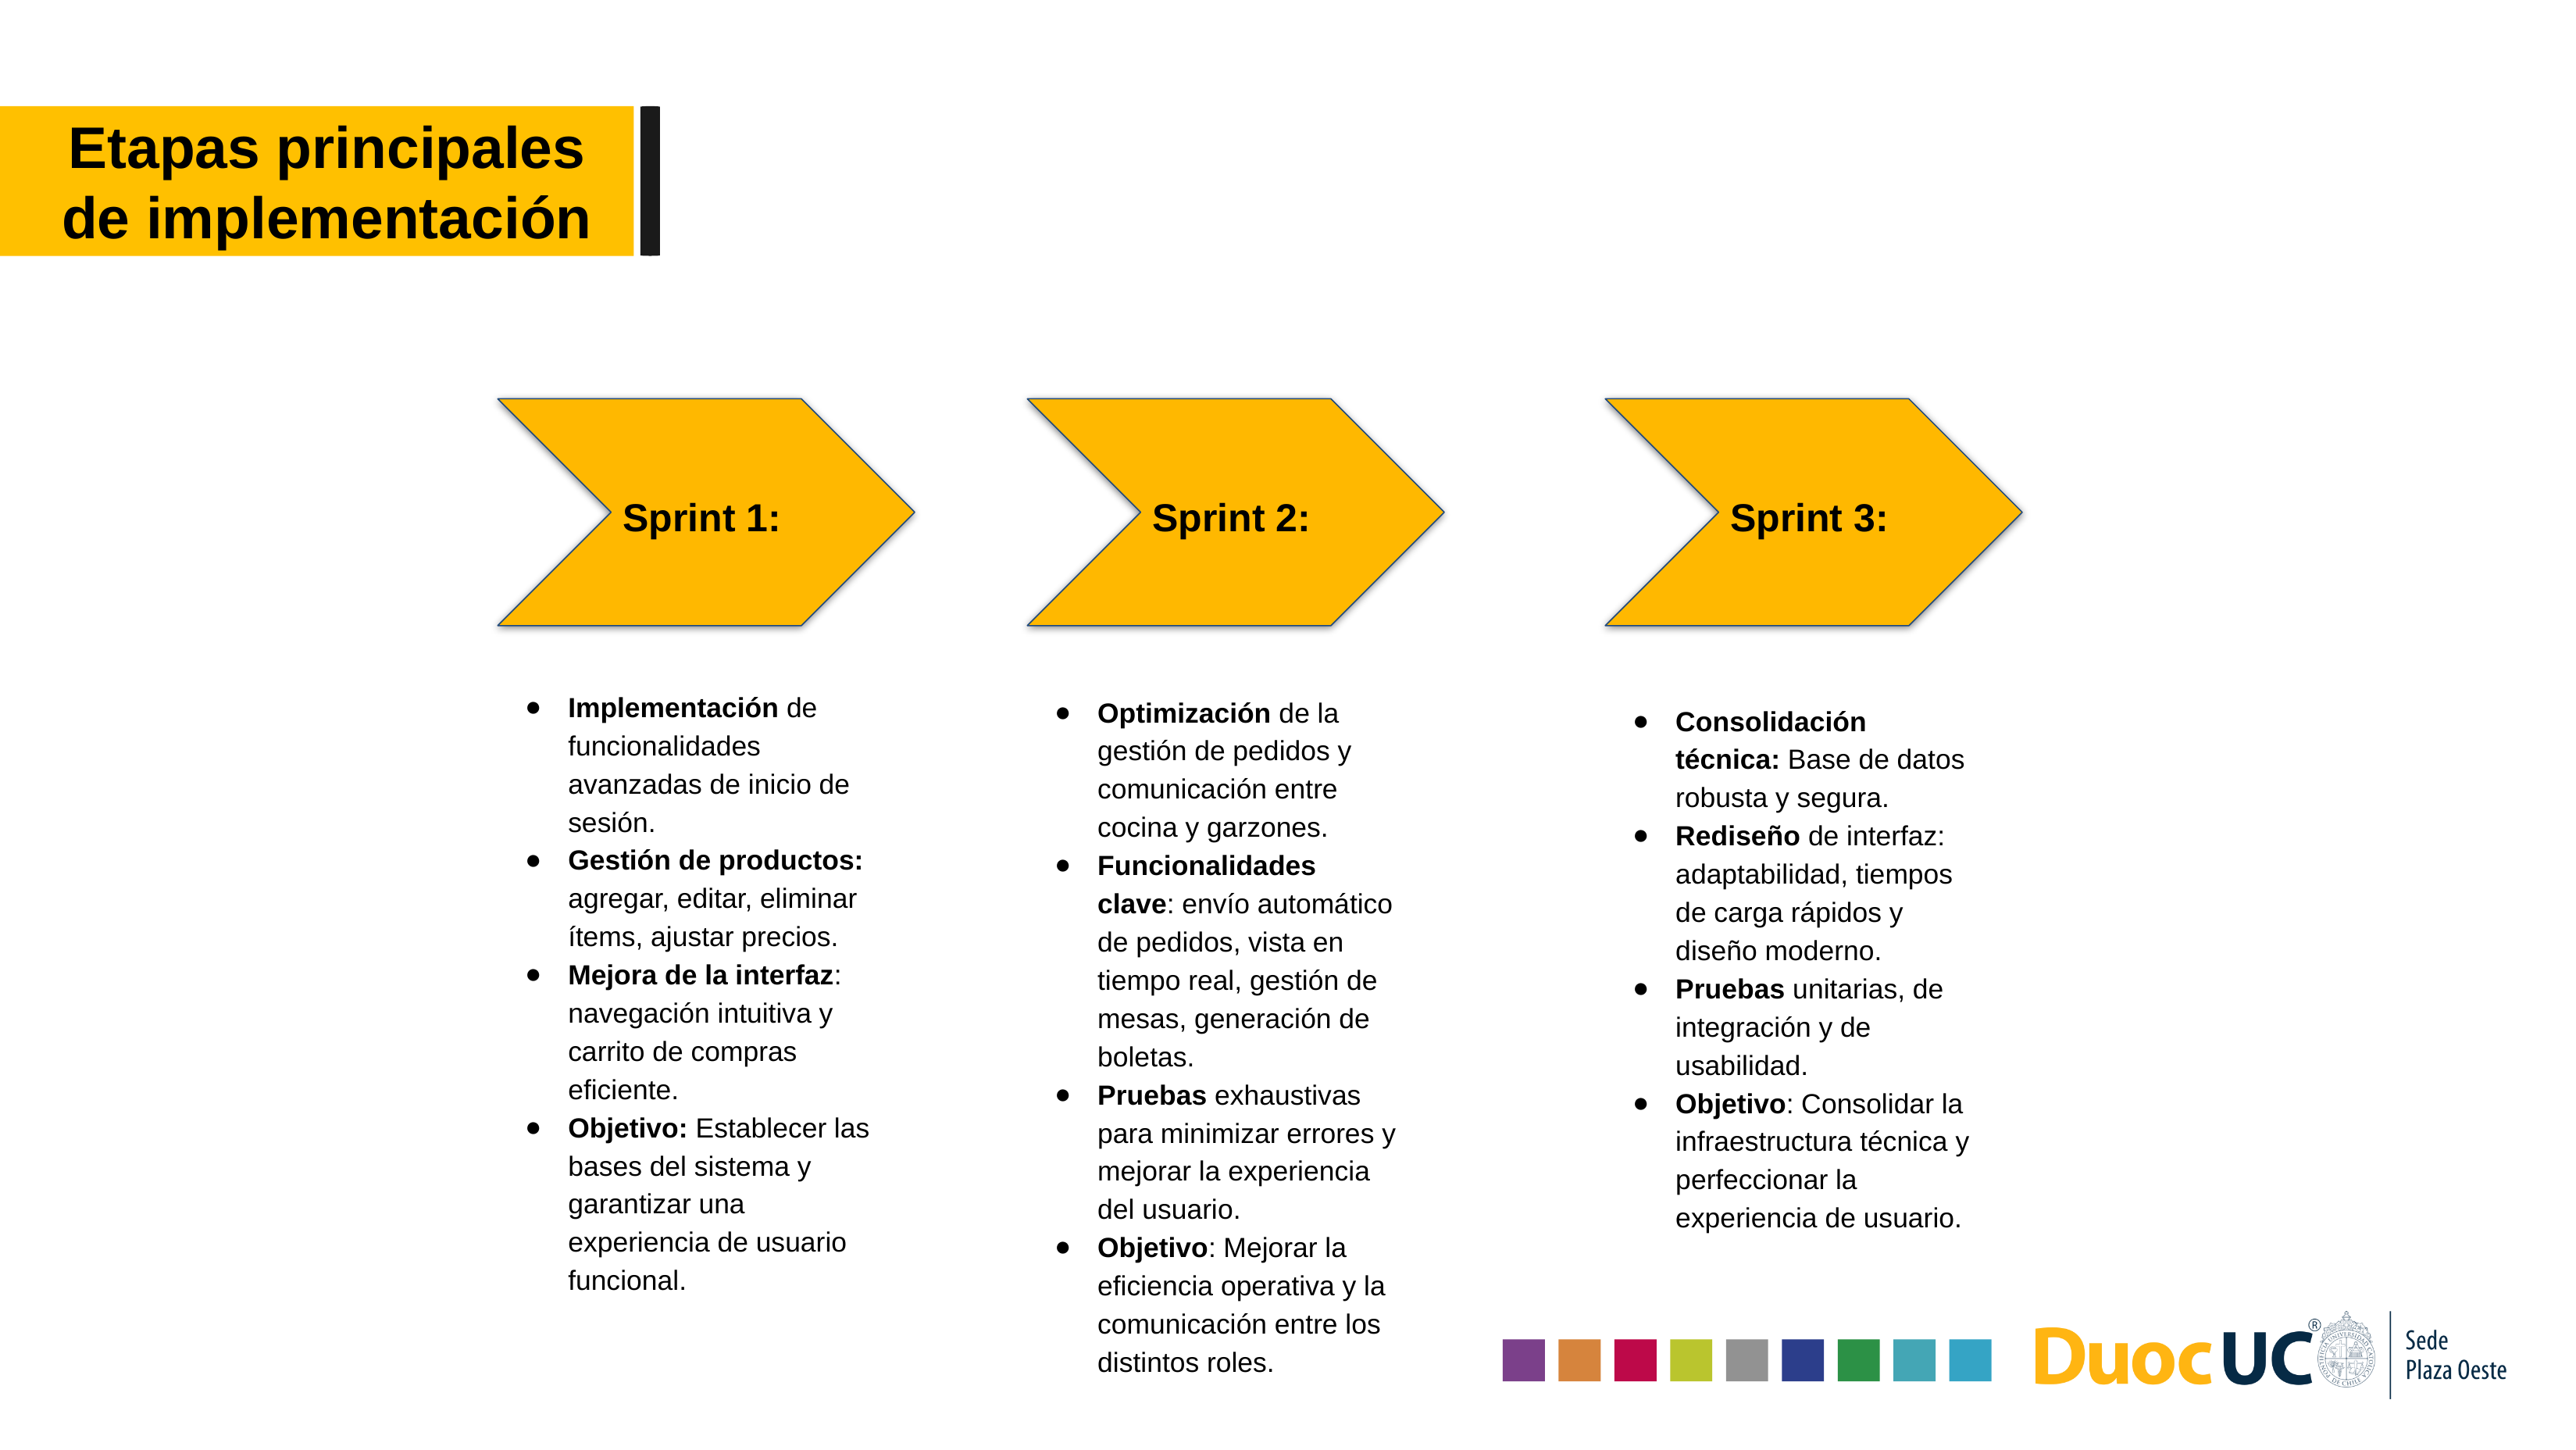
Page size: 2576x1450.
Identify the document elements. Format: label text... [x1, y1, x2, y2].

text_box Optimización de la gestión de pedidos y comunicación entre cocina y garzones. Funcionalidades clave: envío automático de pedidos, vista en tiempo real, gestión de mesas, generación de boletas. Pruebas exhaustivas para minimizar errores y mejorar la experiencia del usuario. Objetivo: Mejorar la eficiencia operativa y la comunicación entre los distintos roles. [1027, 625, 1412, 1390]
text_box Consolidación técnica: Base de datos robusta y segura. Rediseño de interfaz: adaptabilidad, tiempos de carga rápidos y diseño moderno. Pruebas unitarias, de integración y de usabilidad. Objetivo: Consolidar la infraestructura técnica y perfeccionar la experiencia de usuario. [1605, 634, 1990, 1245]
text_box Sprint 2: [1027, 398, 1445, 626]
text_box Implementación de funcionalidades avanzadas de inicio de sesión. Gestión de productos: agregar, editar, eliminar ítems, ajustar precios. Mejora de la interfaz: navegación intuitiva y carrito de compras eficiente. Objetivo: Establecer las bases del sistema y garantizar una experiencia de usuario funcional. [498, 634, 883, 1308]
text_box Sprint 3: [1605, 398, 2023, 626]
picture [2031, 1310, 2512, 1400]
text_box Sprint 1: [498, 398, 915, 626]
list Etapas principales de implementación [48, 109, 605, 252]
